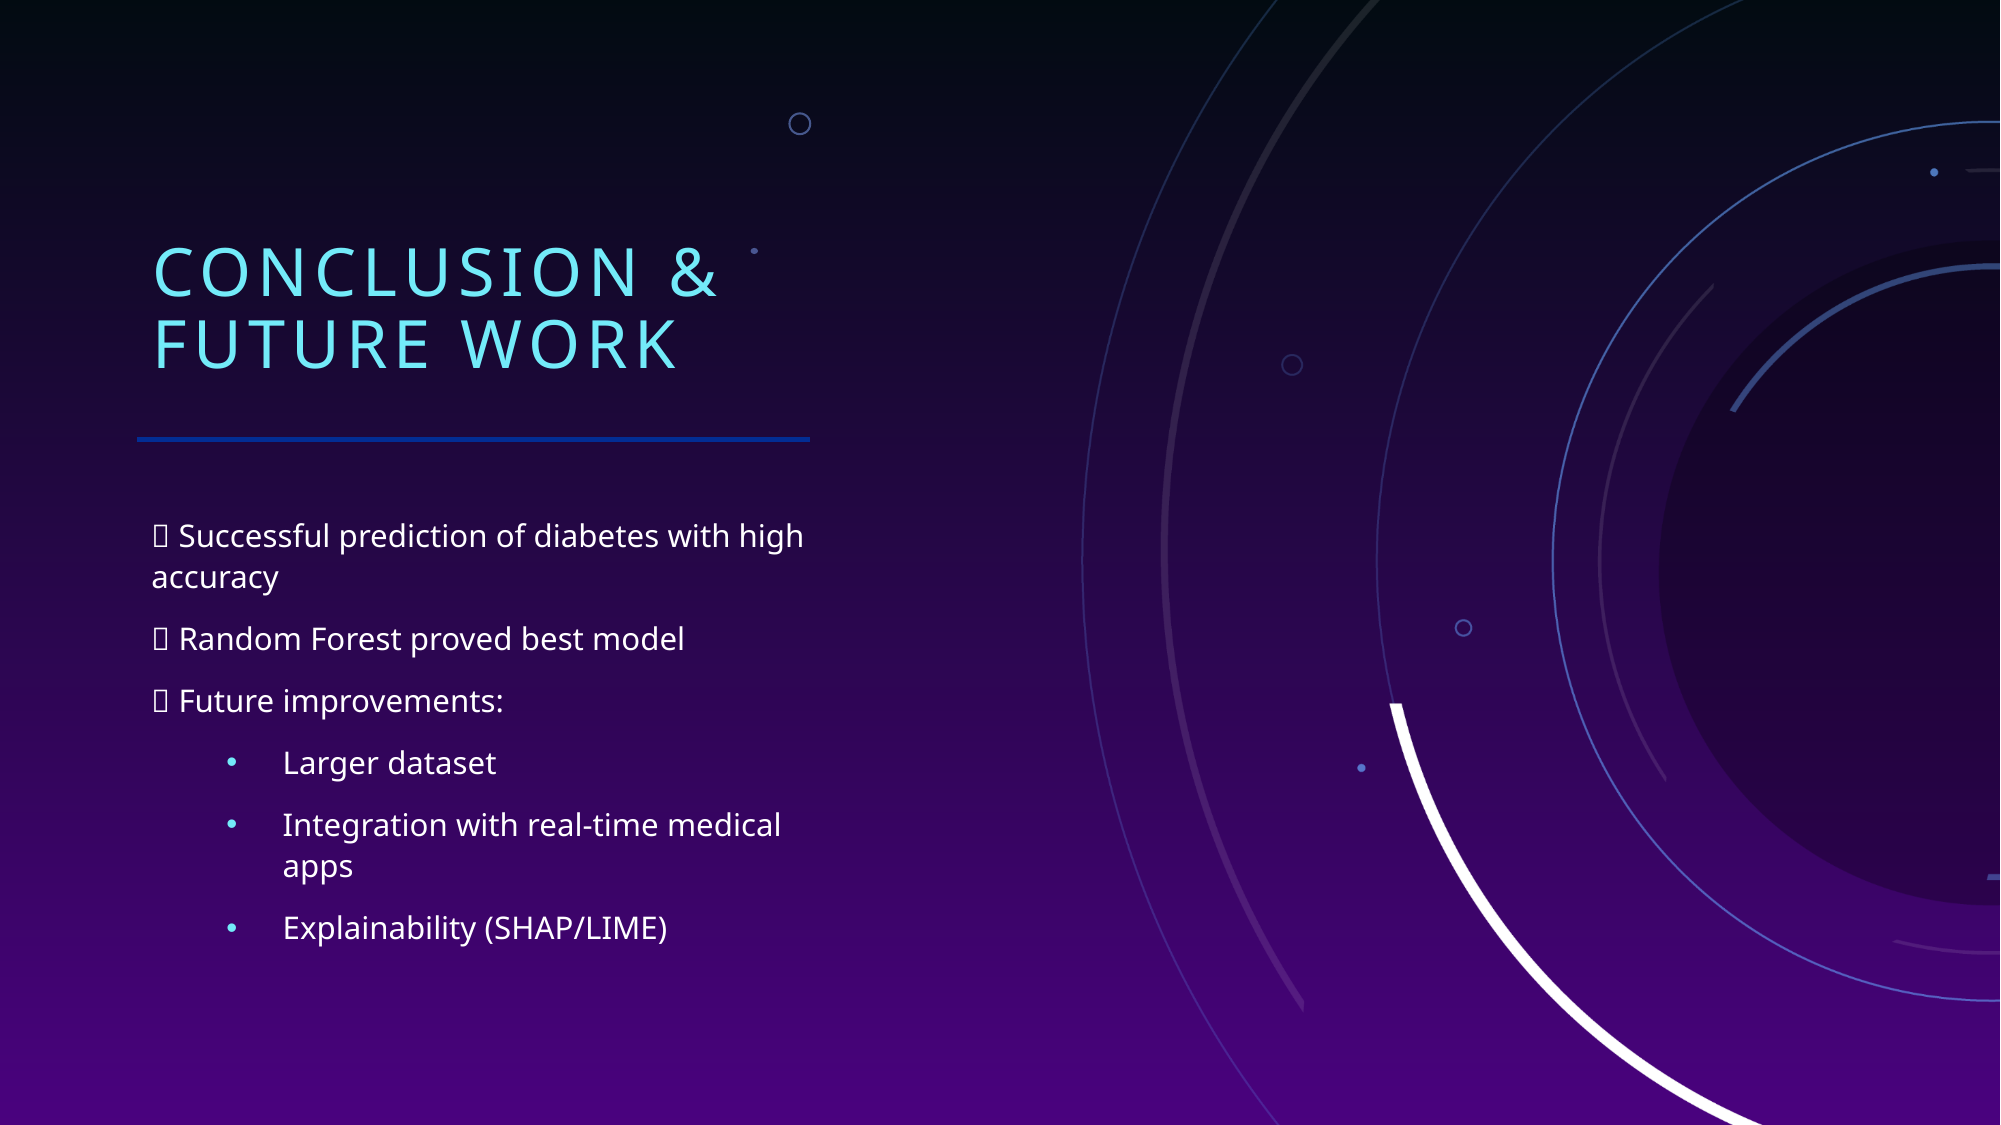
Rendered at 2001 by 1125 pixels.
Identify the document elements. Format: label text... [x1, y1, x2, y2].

title Conclusion & Future Work [137, 28, 861, 390]
picture [1073, 0, 2000, 1125]
list ✅ Successful prediction of diabetes with high accuracy ✅ Random Forest proved best model 🔜 Future improvements: Larger dataset Integration with real-time medical apps Explainability (SHAP/LIME) [136, 505, 861, 957]
